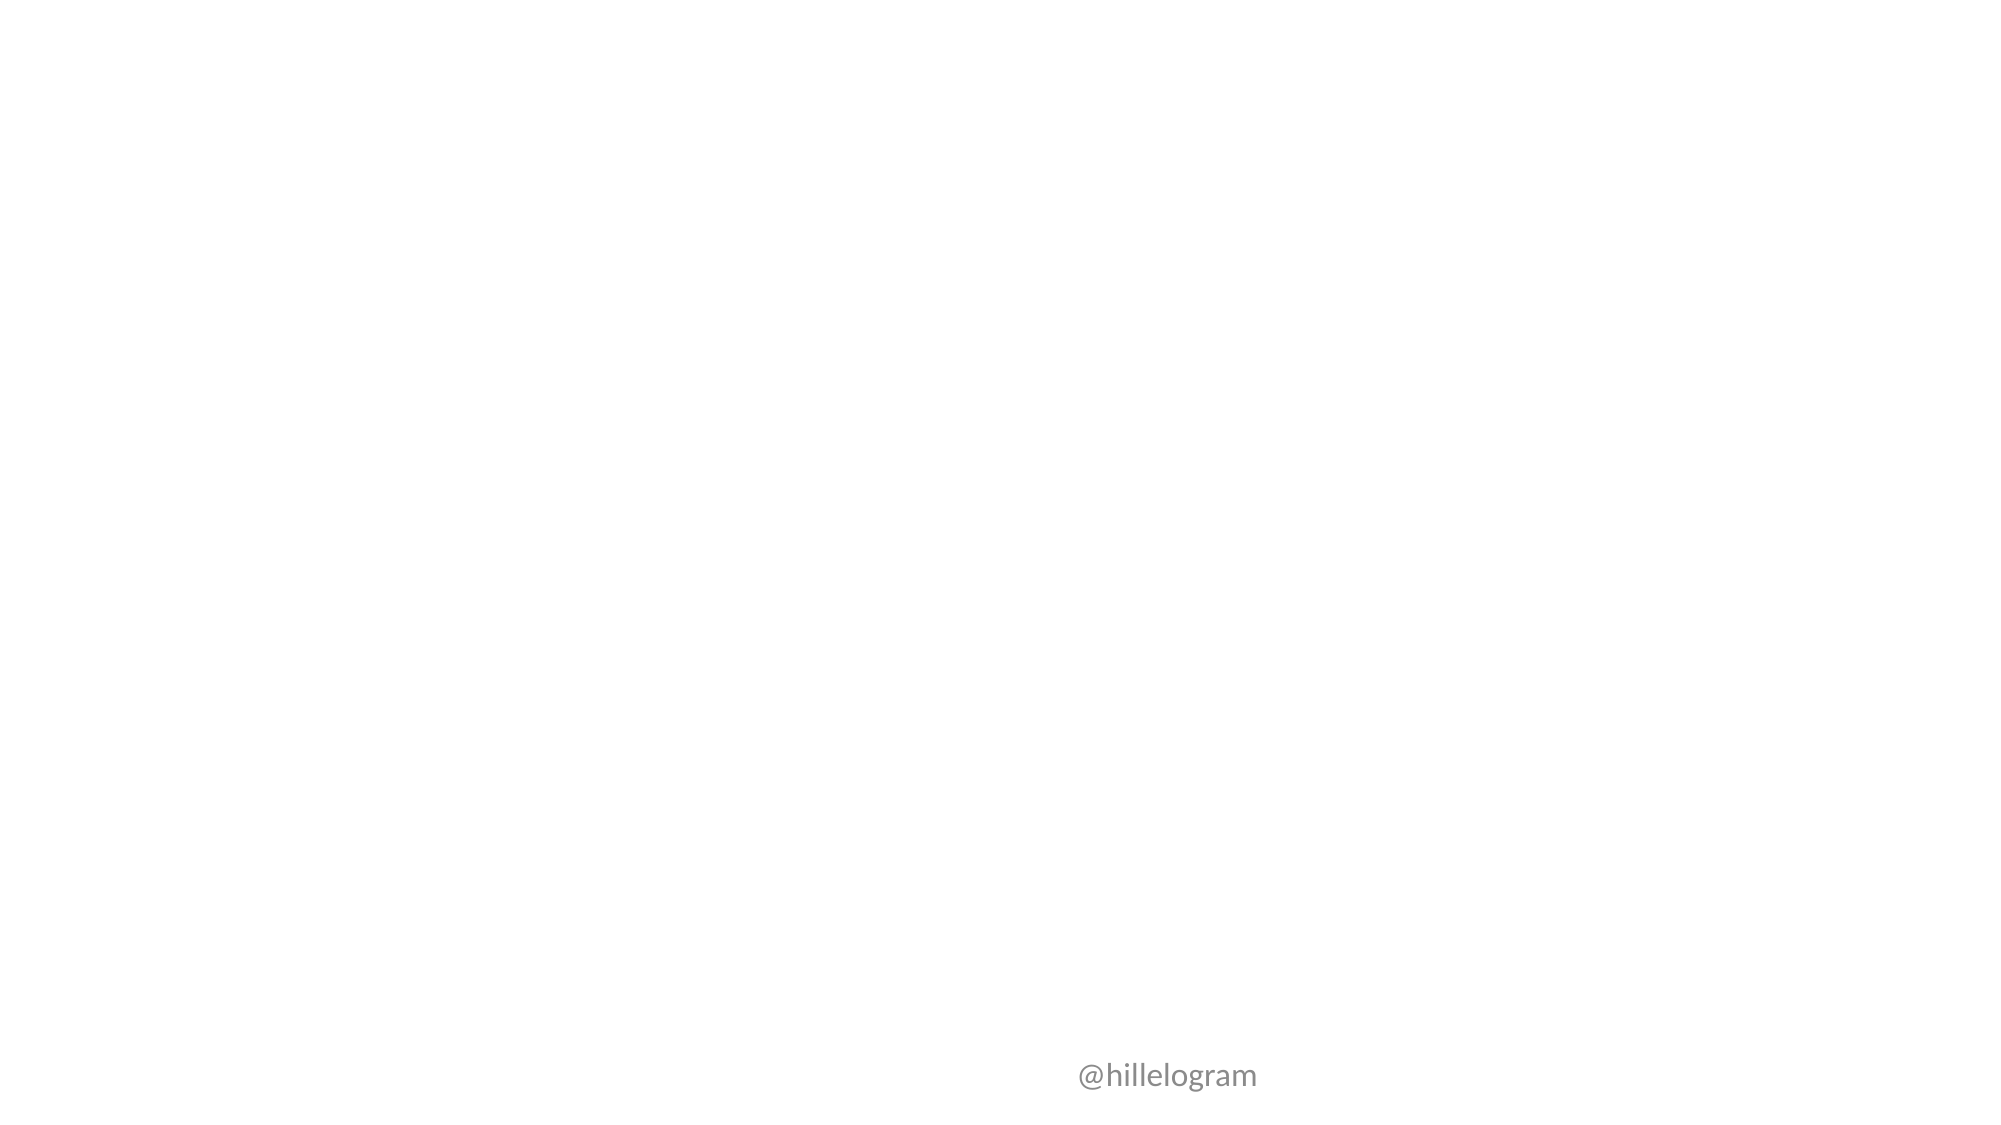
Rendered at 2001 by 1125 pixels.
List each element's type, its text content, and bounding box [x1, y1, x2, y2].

footer @hillelogram [662, 1042, 1672, 1103]
